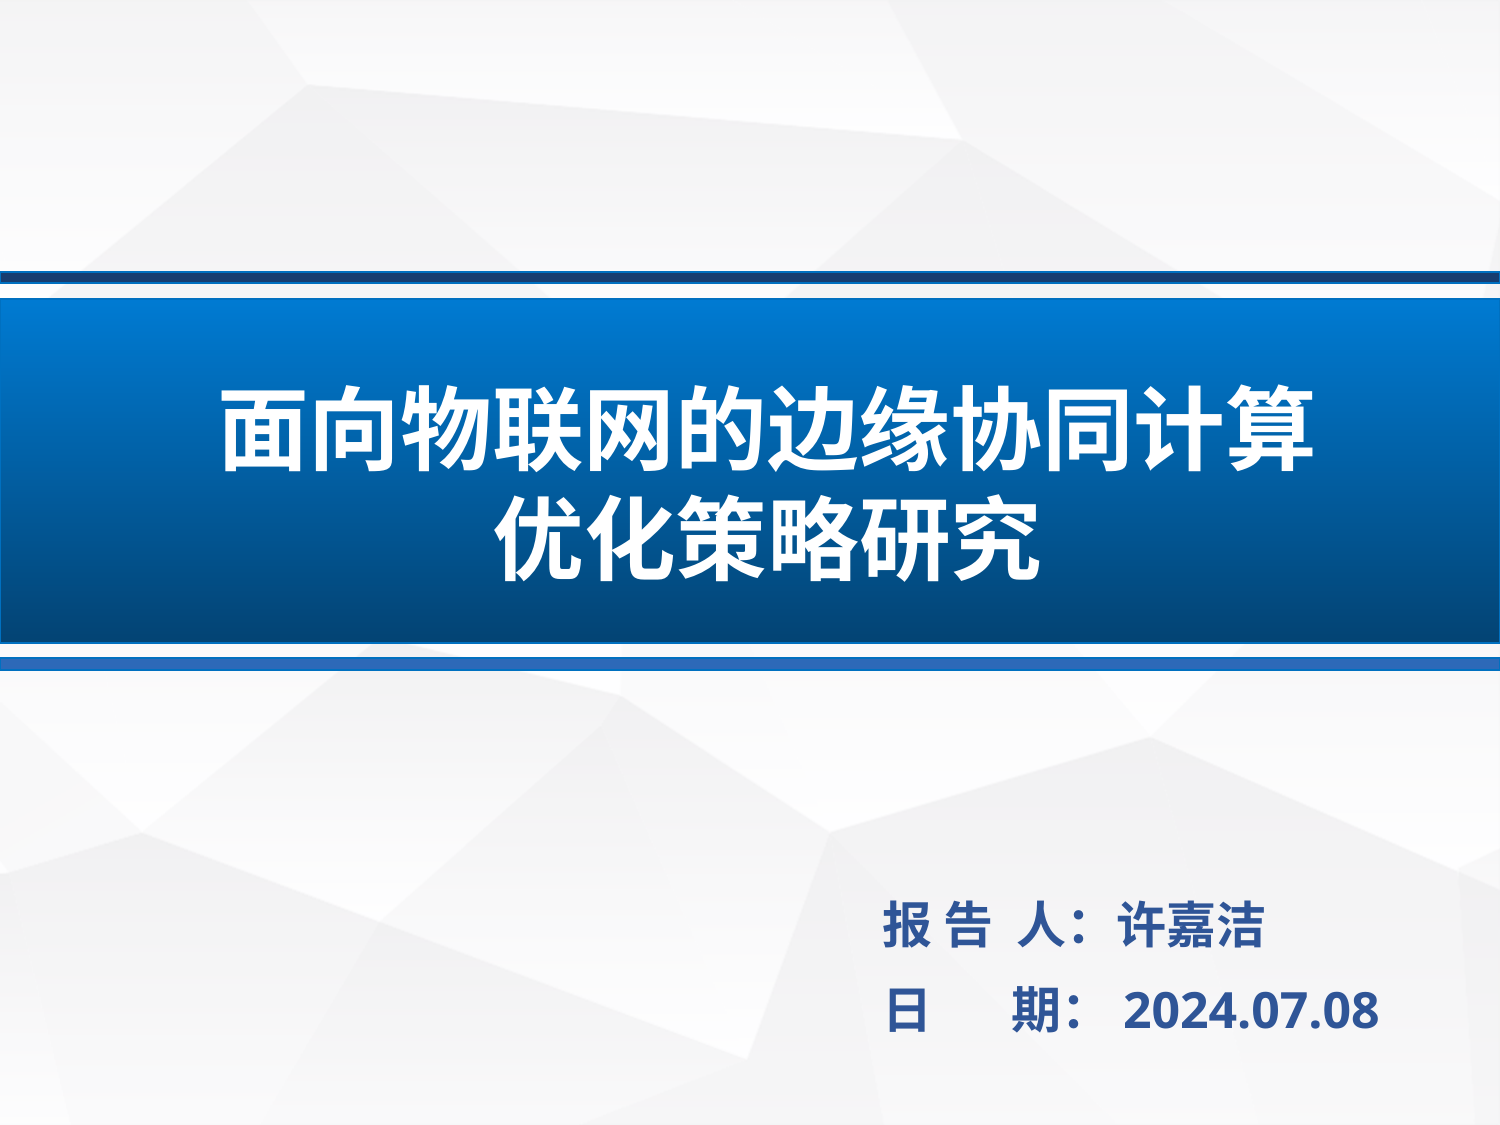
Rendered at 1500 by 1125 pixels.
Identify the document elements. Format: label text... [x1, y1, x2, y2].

text_box [0, 298, 1500, 644]
picture [0, 0, 1500, 271]
picture [0, 671, 1500, 1125]
picture [0, 644, 1500, 657]
text_box 面向物联网的边缘协同计算 优化策略研究 [71, 364, 1464, 599]
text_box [844, 885, 1422, 1047]
picture [0, 284, 1500, 298]
text_box [0, 657, 1500, 671]
text_box [0, 271, 1500, 284]
